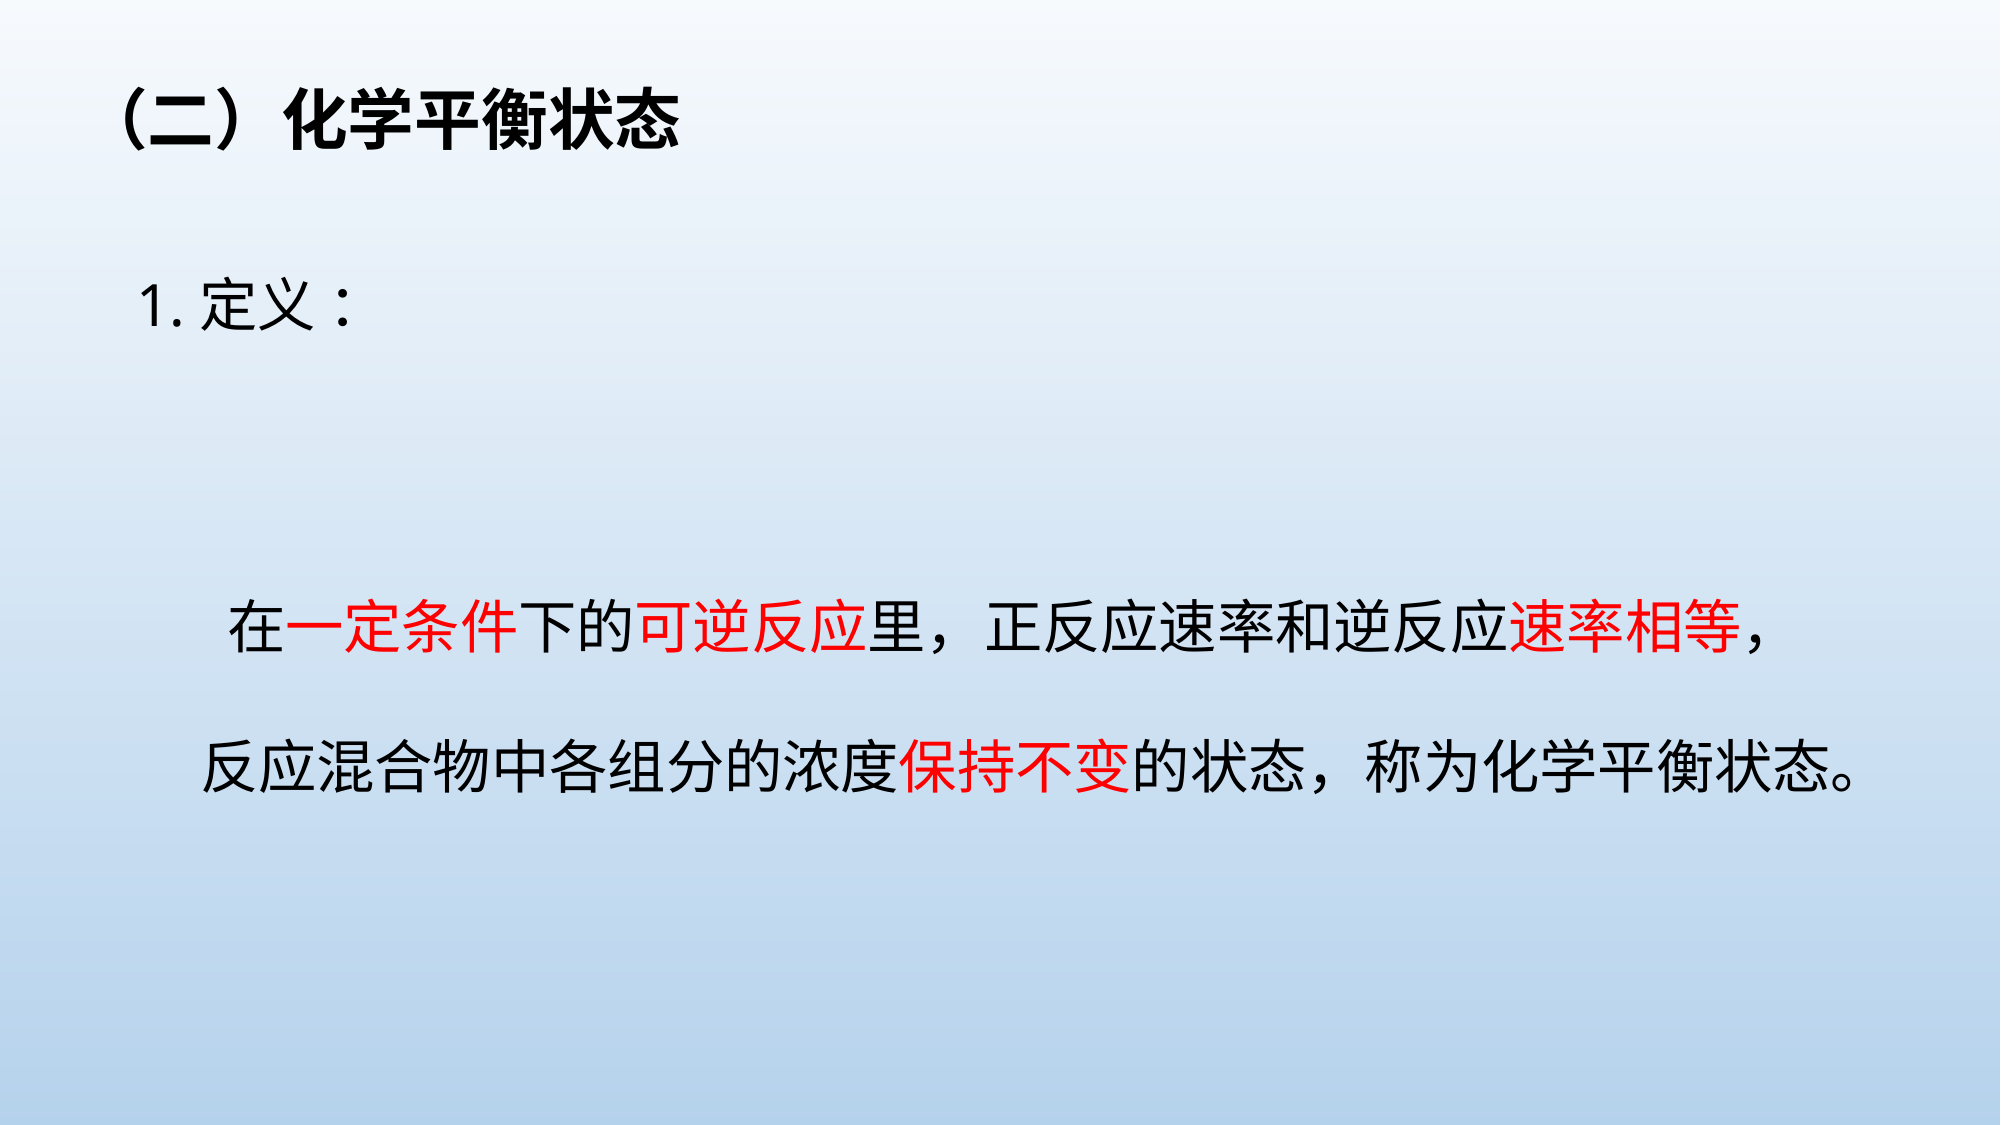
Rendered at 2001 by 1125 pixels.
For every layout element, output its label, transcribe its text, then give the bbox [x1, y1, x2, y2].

text_box 1.定义 ： [121, 260, 450, 346]
text_box （二）化学平衡状态 [66, 70, 928, 166]
text_box 在一定条件下的可逆反应里，正反应速率和逆反应速率相等，反应混合物中各组分的浓度保持不变的状态，称为化学平衡状态。 [185, 513, 1873, 808]
